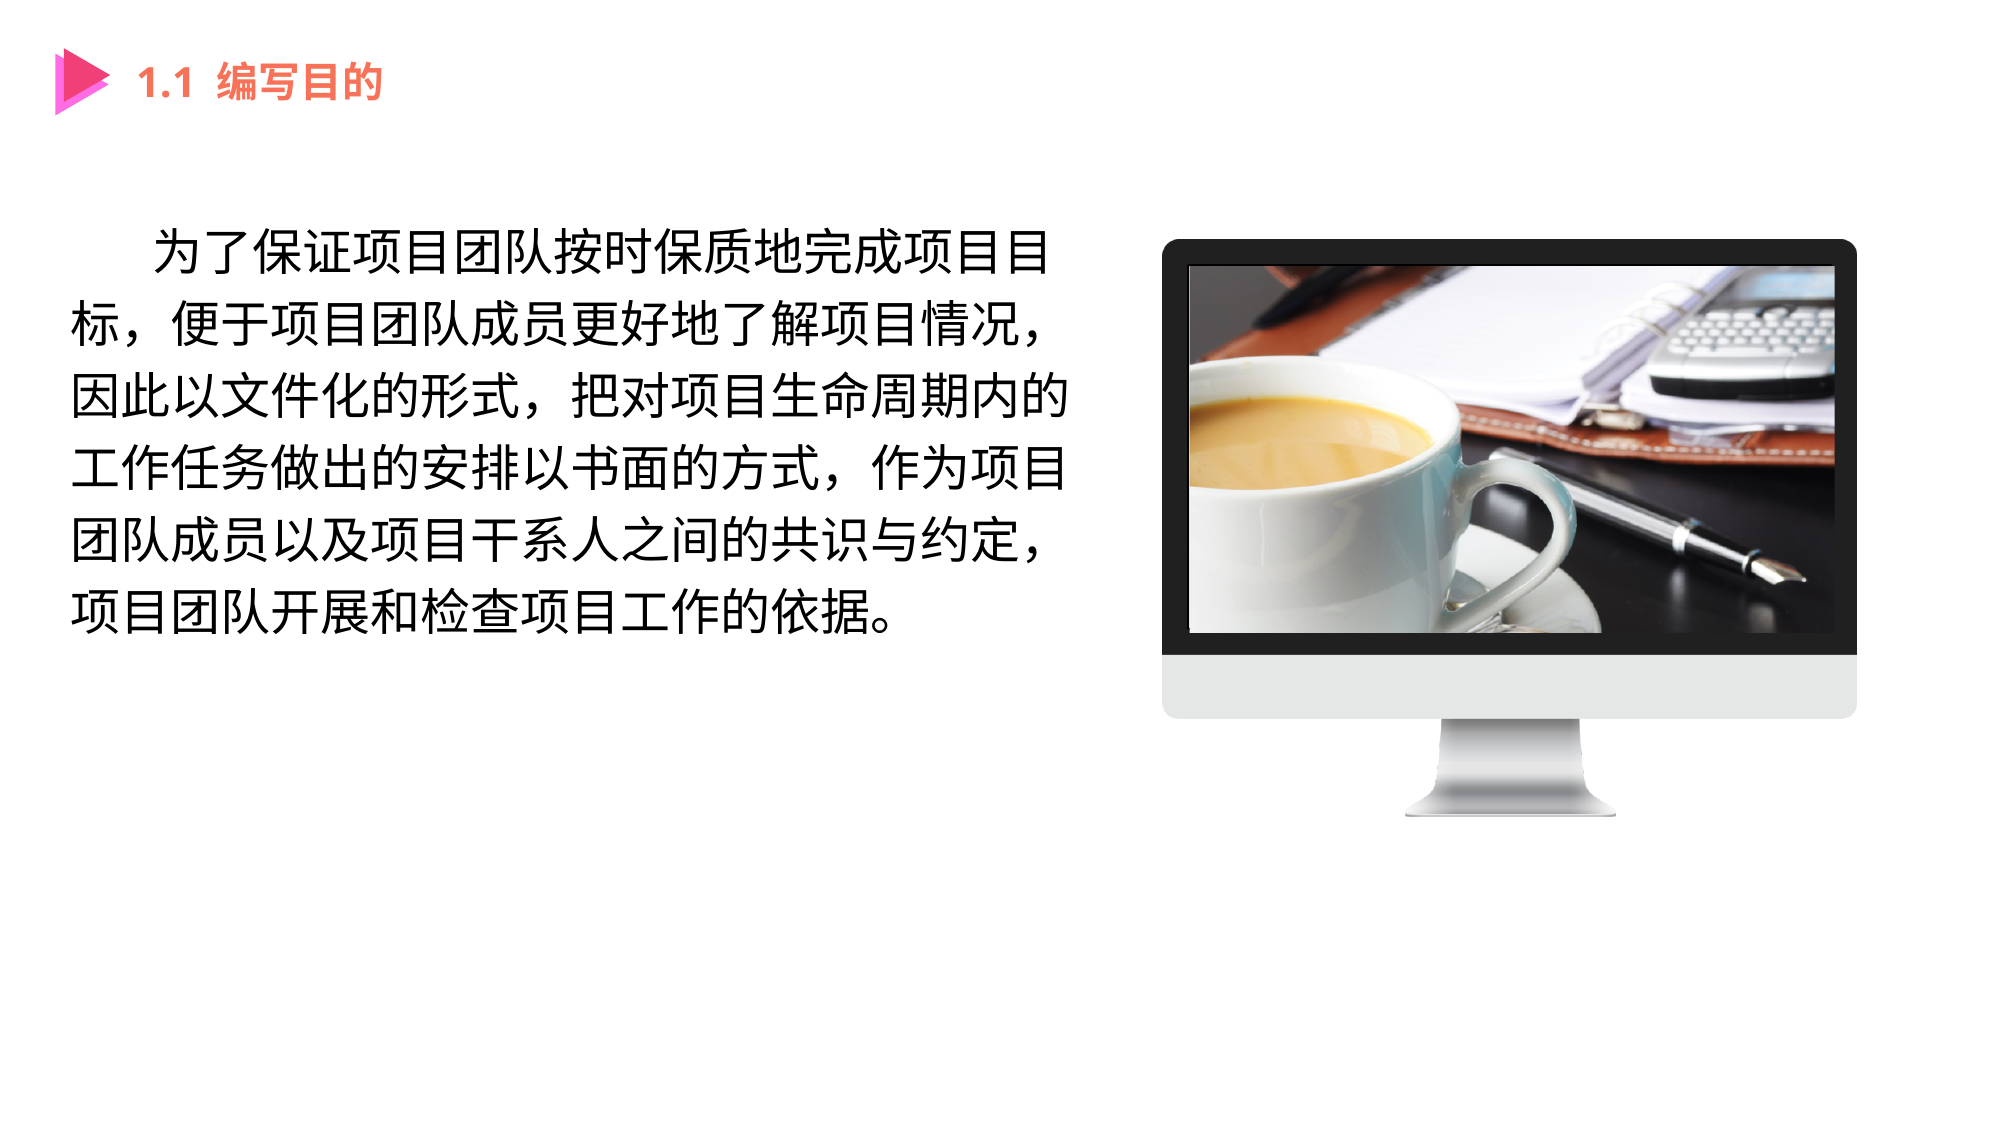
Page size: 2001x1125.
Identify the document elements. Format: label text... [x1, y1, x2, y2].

text_box 为了保证项目团队按时保质地完成项目目标，便于项目团队成员更好地了解项目情况， 因此以文件化的形式，把对项目生命周期内的工作任务做出的安排以书面的方式，作为项目团队成员以及项目干系人之间的共识与约定，项目团队开展和检查项目工作的依据。 [55, 200, 1099, 648]
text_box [55, 48, 455, 117]
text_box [1162, 239, 1857, 819]
